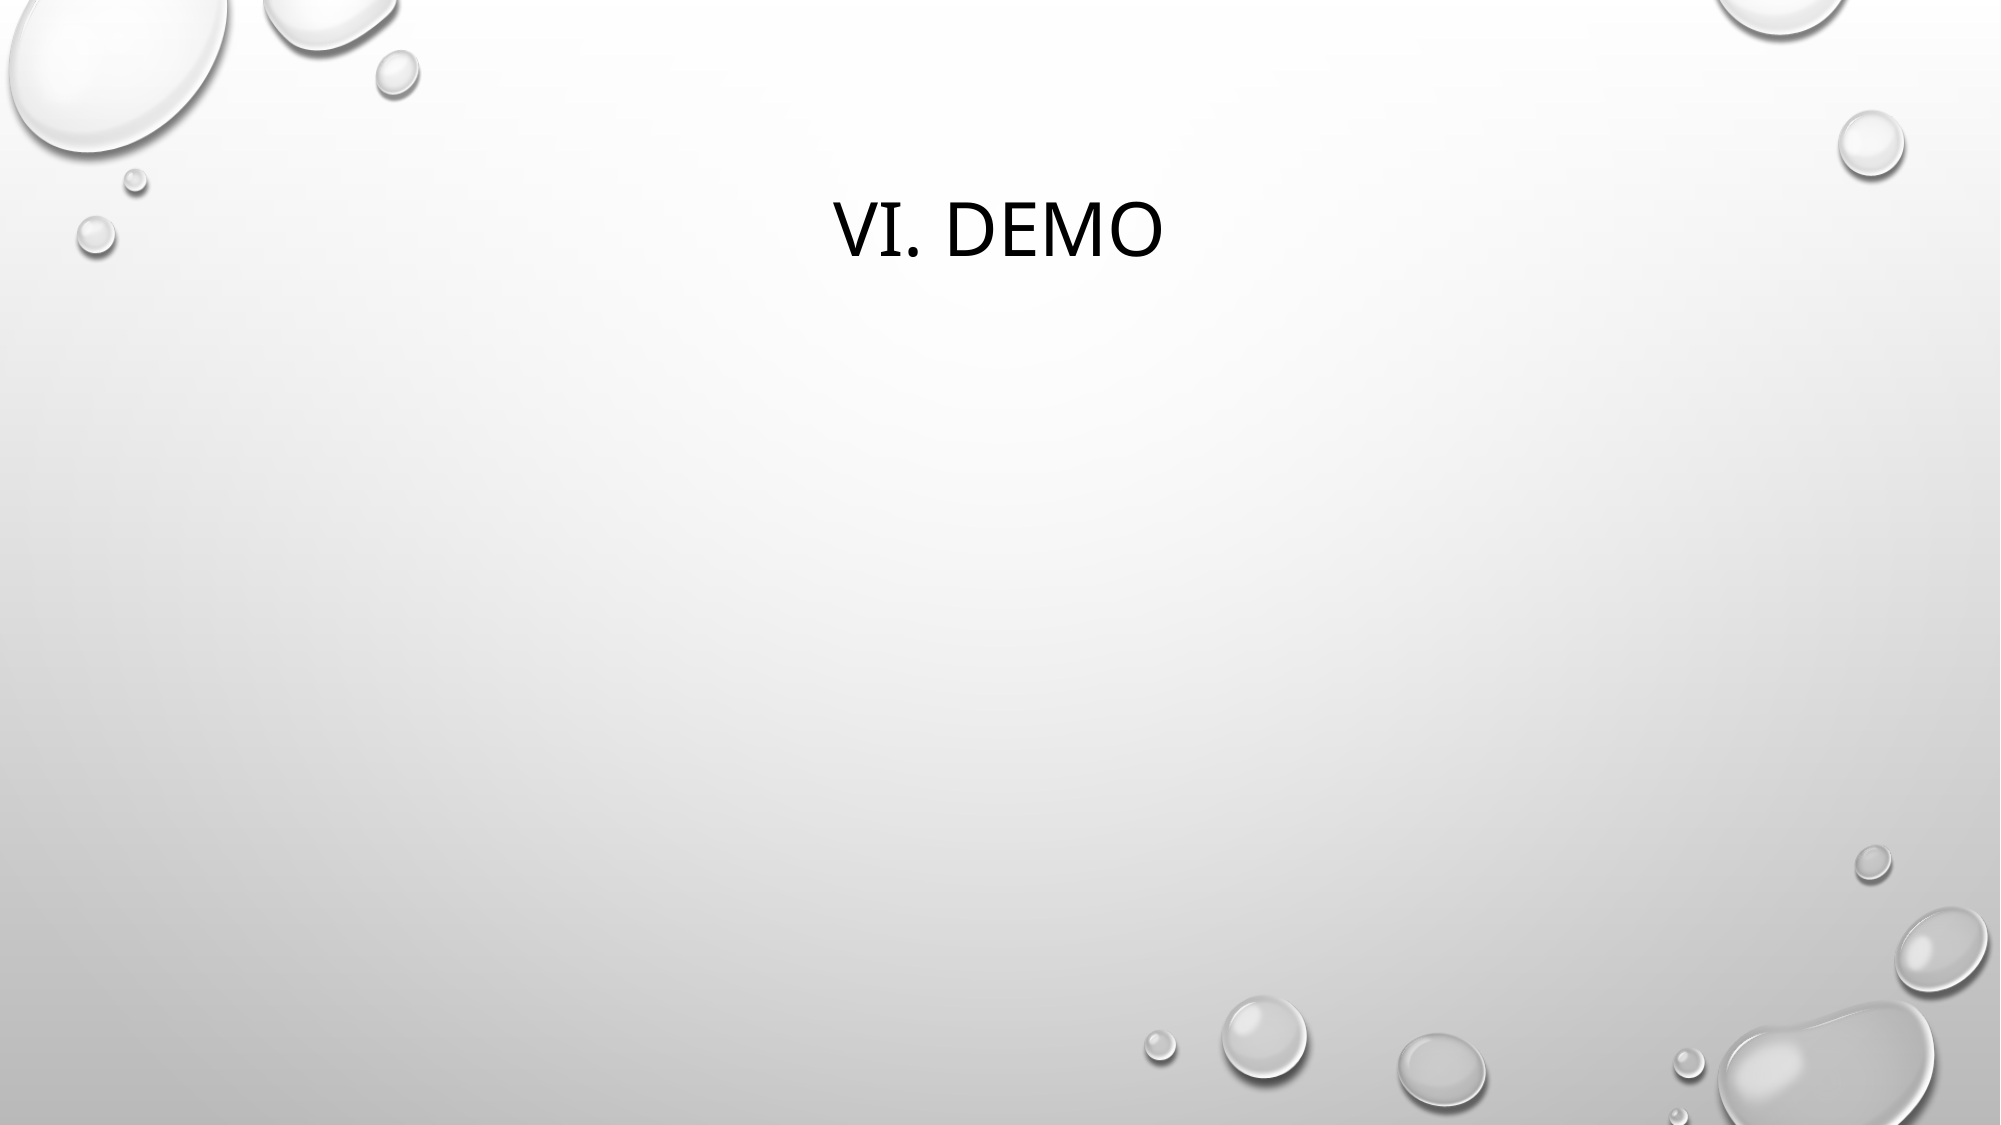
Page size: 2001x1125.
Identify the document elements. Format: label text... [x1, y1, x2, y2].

picture [0, 0, 2000, 1125]
title VI. demo [149, 101, 1851, 364]
